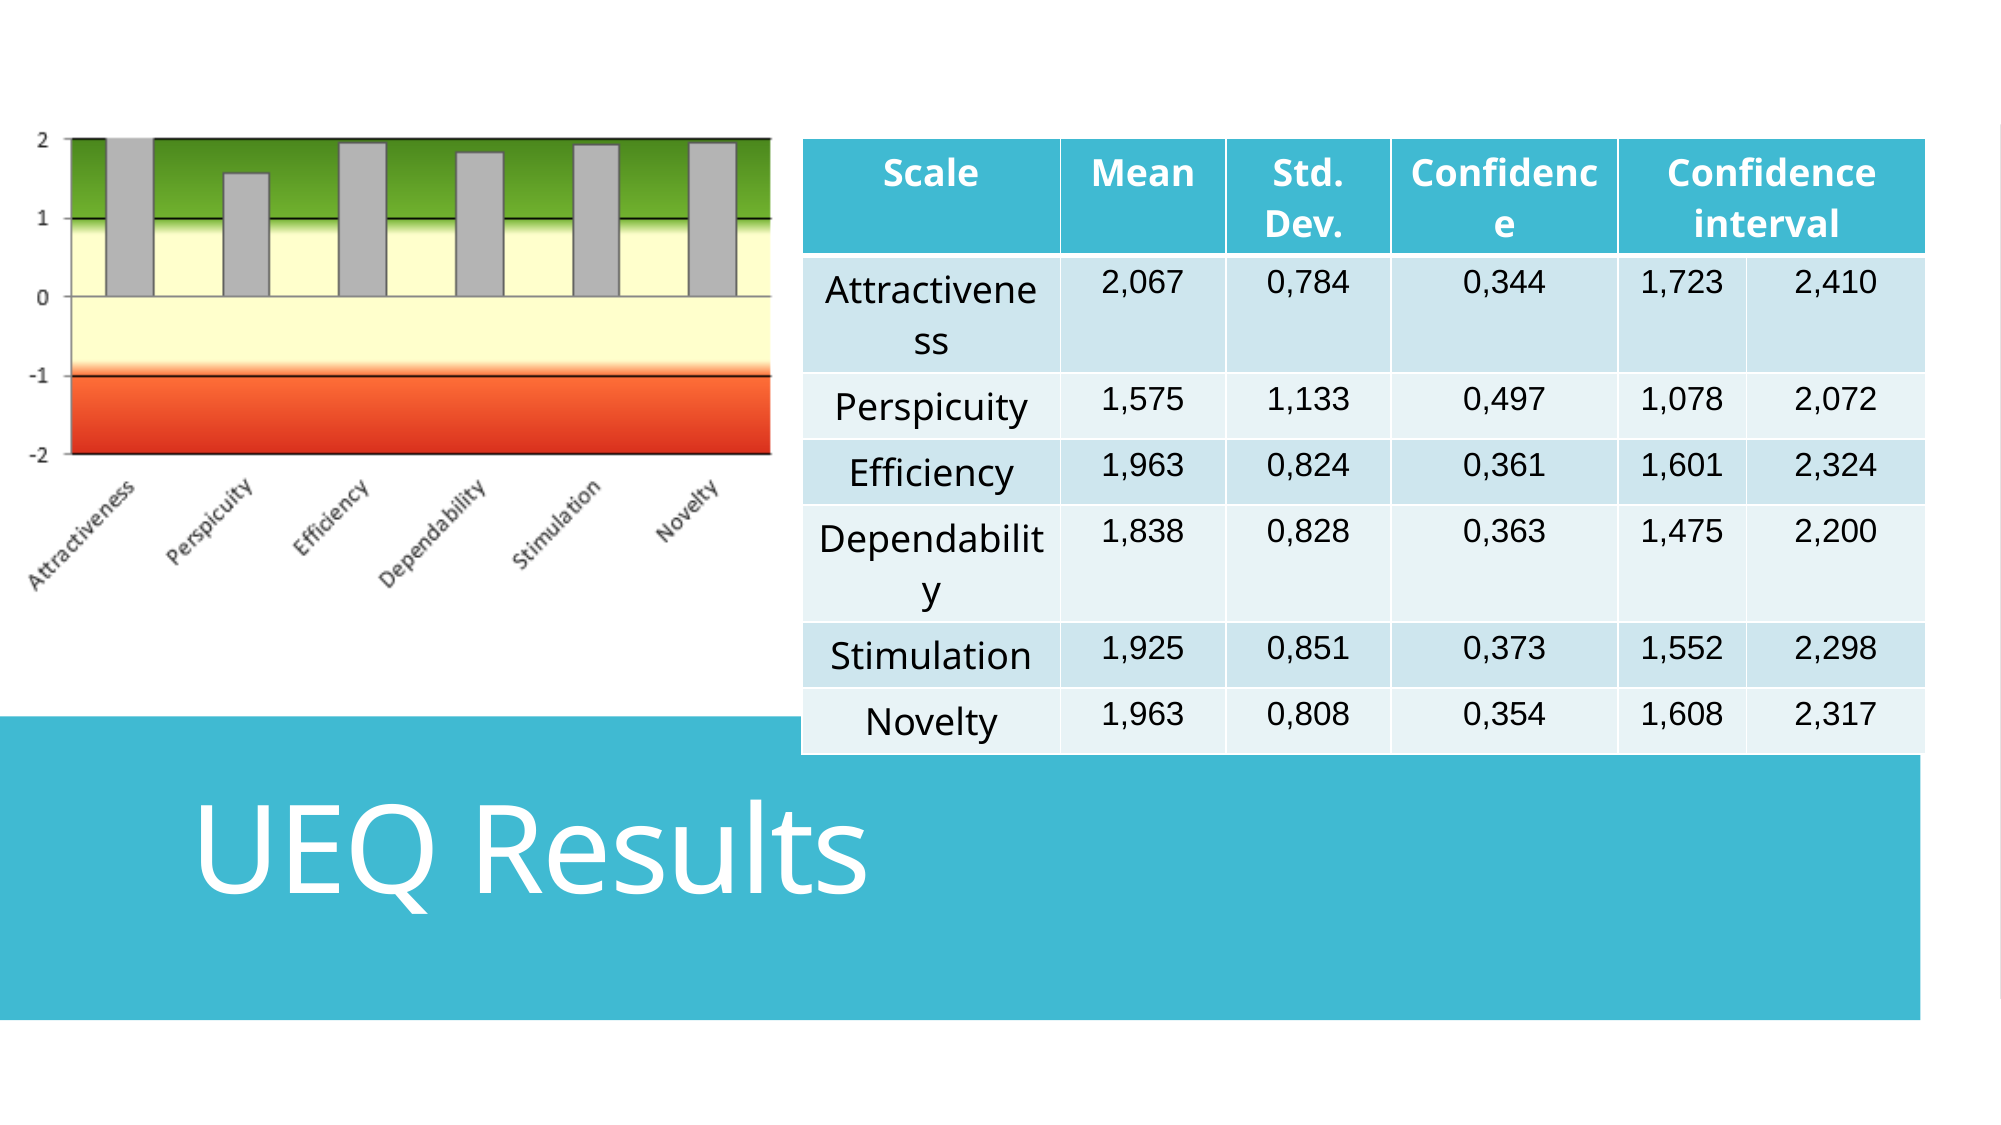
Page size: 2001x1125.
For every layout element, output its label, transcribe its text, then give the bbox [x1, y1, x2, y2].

table_cell 2,324 [1747, 440, 1925, 504]
table_cell Dependability [803, 506, 1060, 621]
table_cell 1,552 [1619, 623, 1746, 687]
table_cell 1,601 [1619, 440, 1746, 504]
table_cell 0,497 [1392, 374, 1617, 438]
table_cell 0,784 [1227, 258, 1390, 372]
table_cell 1,575 [1061, 374, 1225, 438]
table_cell 1,608 [1619, 689, 1746, 753]
table_cell 0,828 [1227, 506, 1390, 621]
table_cell 1,963 [1061, 689, 1225, 753]
table_cell 2,072 [1747, 374, 1925, 438]
table_cell 1,925 [1061, 623, 1225, 687]
table_header Scale [803, 139, 1060, 253]
table_cell Efficiency [803, 440, 1060, 504]
title UEQ Results [175, 753, 1851, 928]
table_cell Novelty [803, 689, 1060, 753]
table_cell 2,410 [1747, 258, 1925, 372]
table_cell 1,475 [1619, 506, 1746, 621]
table_cell 1,838 [1061, 506, 1225, 621]
table_cell 0,354 [1392, 689, 1617, 753]
table_cell 1,133 [1227, 374, 1390, 438]
table_cell 0,373 [1392, 623, 1617, 687]
table_cell 0,363 [1392, 506, 1617, 621]
text_box [0, 716, 1921, 1021]
table_cell Perspicuity [803, 374, 1060, 438]
table_header Std. Dev. [1227, 139, 1390, 253]
table_cell 1,078 [1619, 374, 1746, 438]
table_cell 1,963 [1061, 440, 1225, 504]
table_cell Attractiveness [803, 258, 1060, 372]
table_header Confidence interval [1619, 139, 1925, 253]
table_cell 2,298 [1747, 623, 1925, 687]
table_cell 2,067 [1061, 258, 1225, 372]
table_cell Stimulation [803, 623, 1060, 687]
table_header Mean [1061, 139, 1225, 253]
picture [24, 126, 778, 594]
text_box [0, 0, 2000, 1125]
table_cell 0,344 [1392, 258, 1617, 372]
table_cell 2,317 [1747, 689, 1925, 753]
table_cell 0,851 [1227, 623, 1390, 687]
table_cell 0,361 [1392, 440, 1617, 504]
table_cell 2,200 [1747, 506, 1925, 621]
table_cell 1,723 [1619, 258, 1746, 372]
table_cell 0,808 [1227, 689, 1390, 753]
table_header Confidence [1392, 139, 1617, 253]
table_cell 0,824 [1227, 440, 1390, 504]
